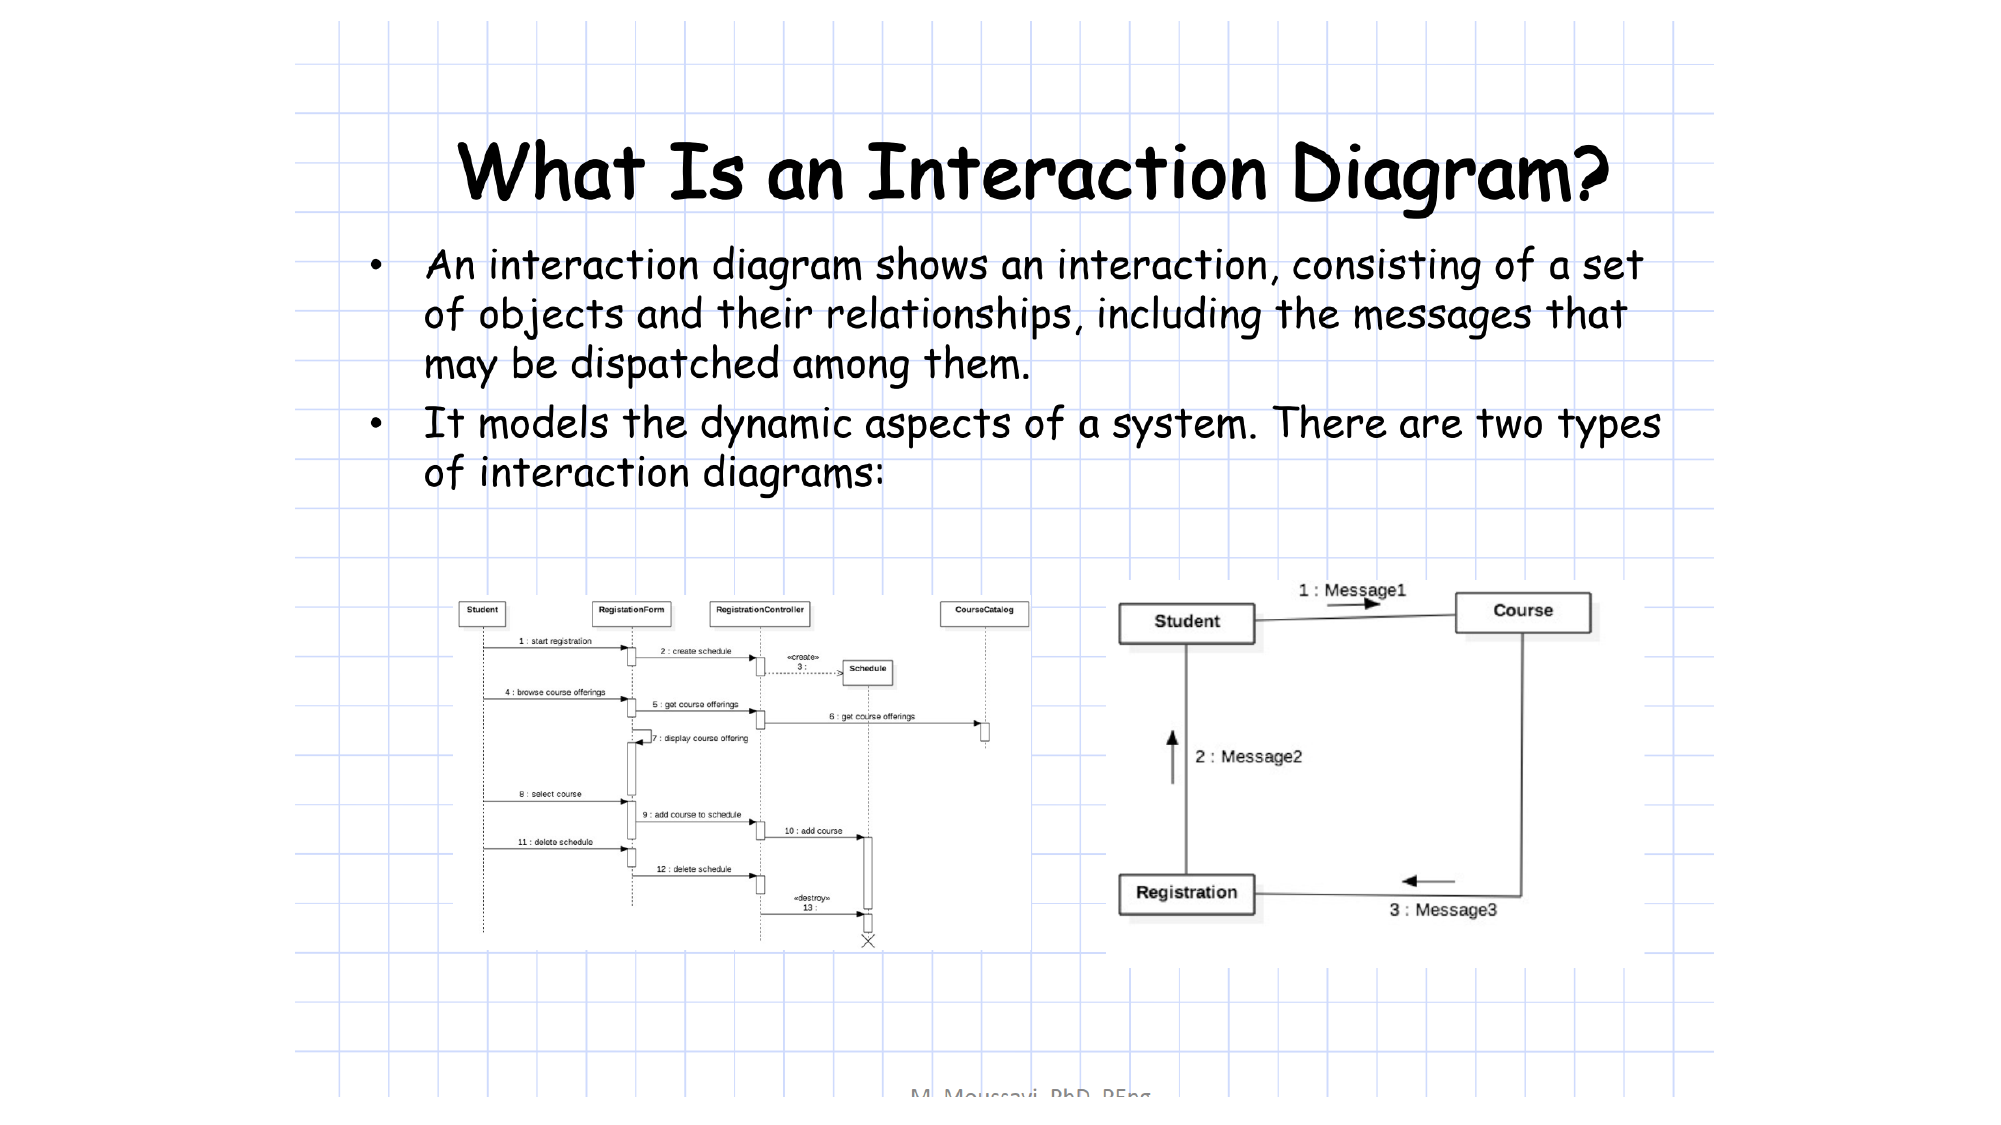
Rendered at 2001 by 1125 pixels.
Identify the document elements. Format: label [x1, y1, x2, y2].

picture [294, 20, 1715, 1098]
